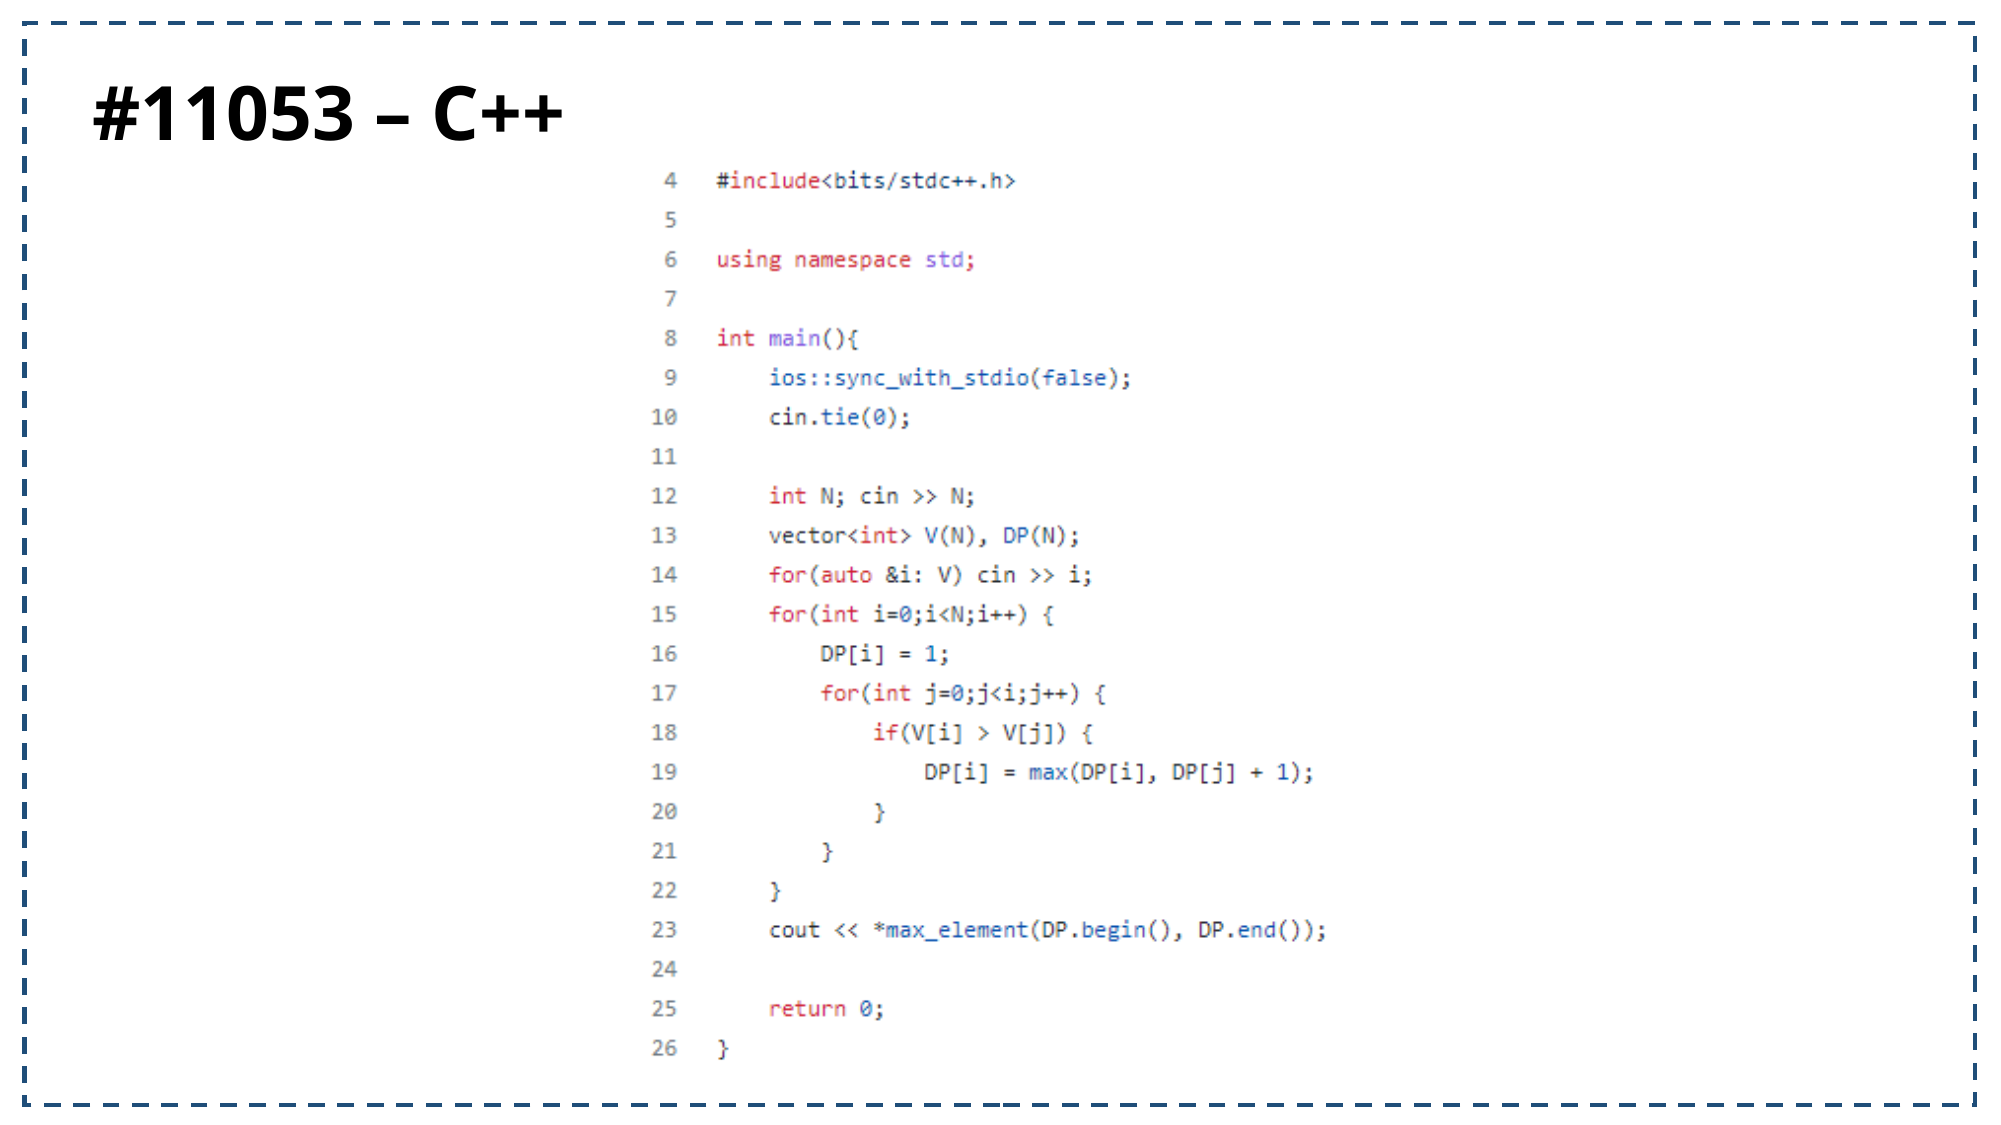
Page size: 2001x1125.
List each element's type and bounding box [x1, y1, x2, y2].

picture [642, 163, 1358, 1064]
text_box [23, 22, 1976, 1106]
